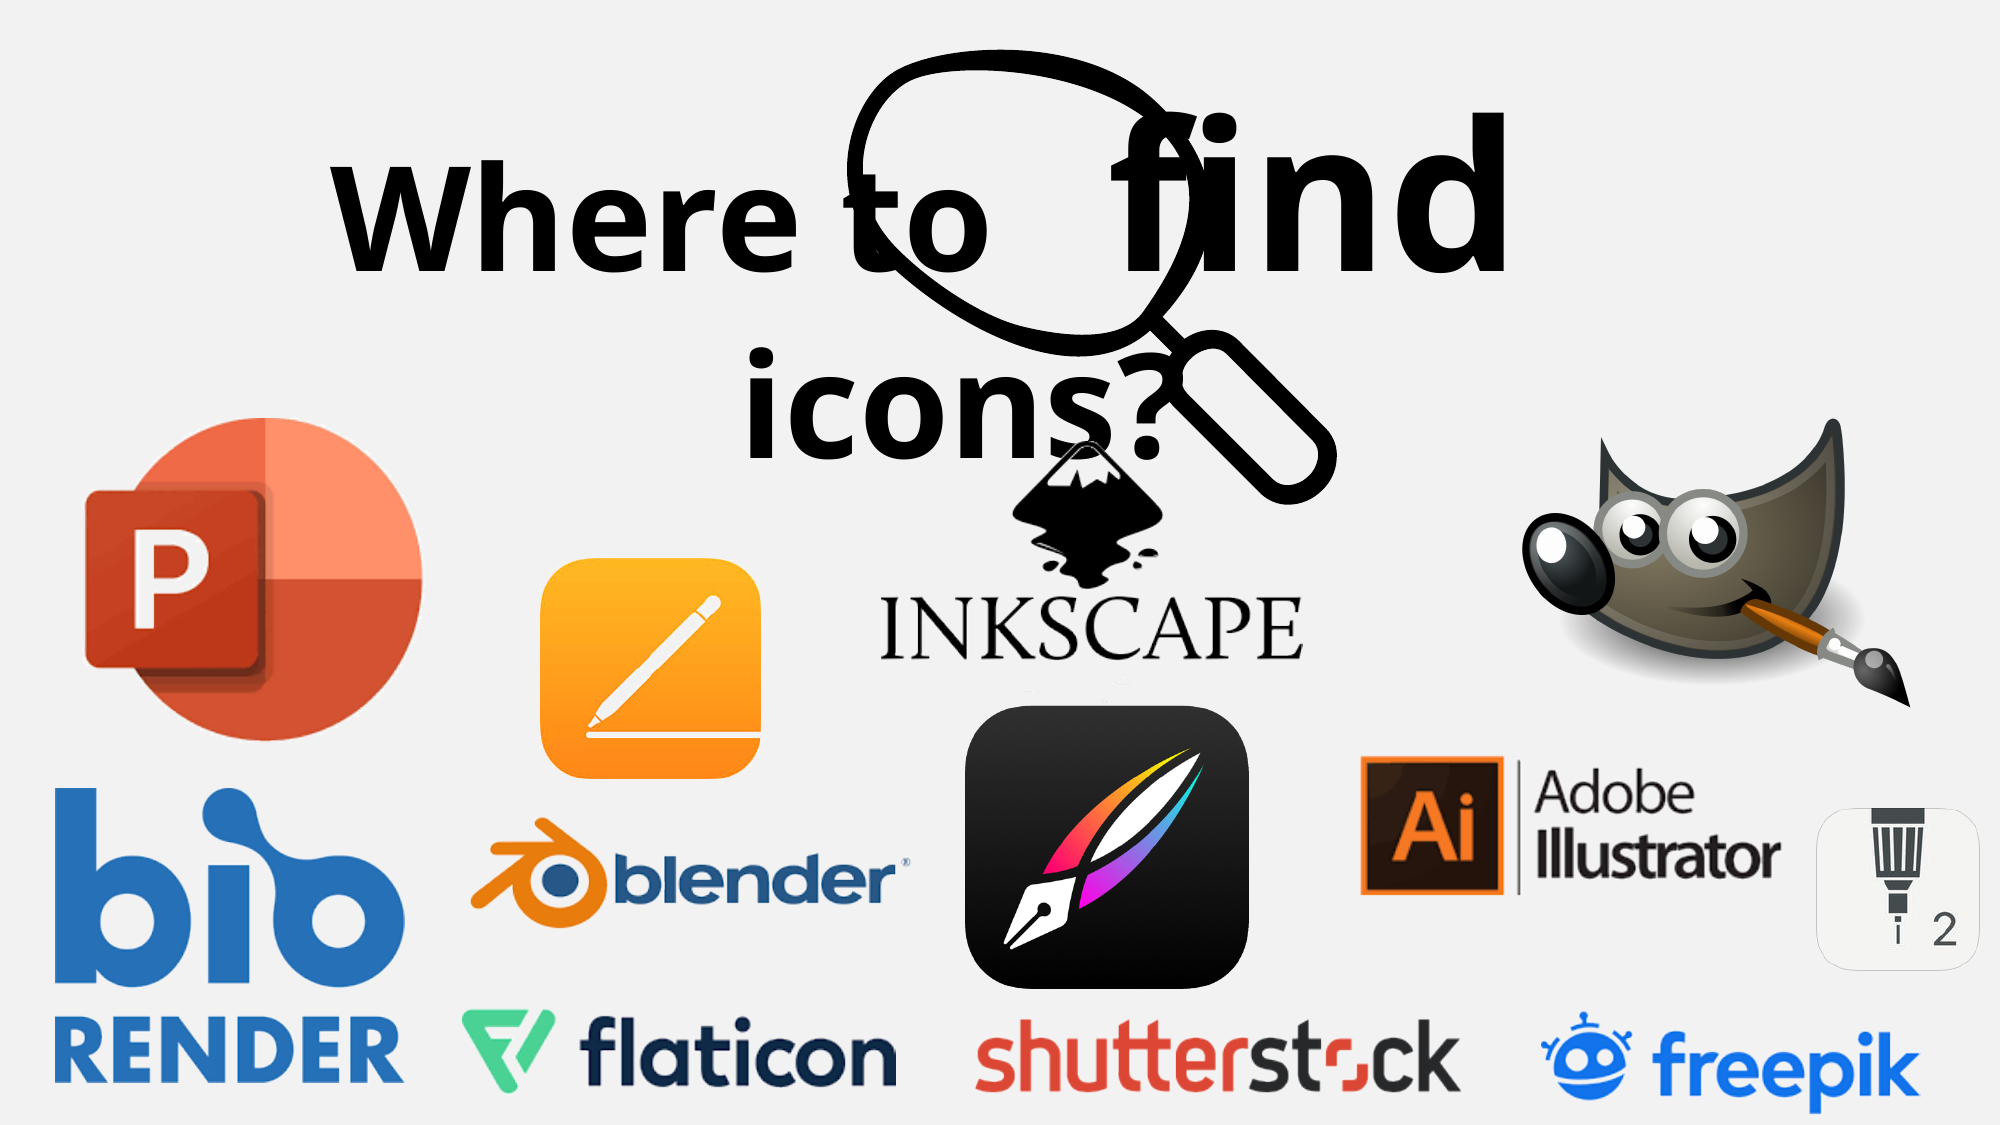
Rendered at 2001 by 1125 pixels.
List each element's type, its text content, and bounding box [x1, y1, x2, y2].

picture [0, 349, 1992, 1125]
text_box [850, 52, 1334, 497]
picture [55, 787, 406, 1084]
subtitle Where to find icons? [1046, 55, 1784, 453]
subtitle Where to find icons? [142, 55, 1210, 453]
